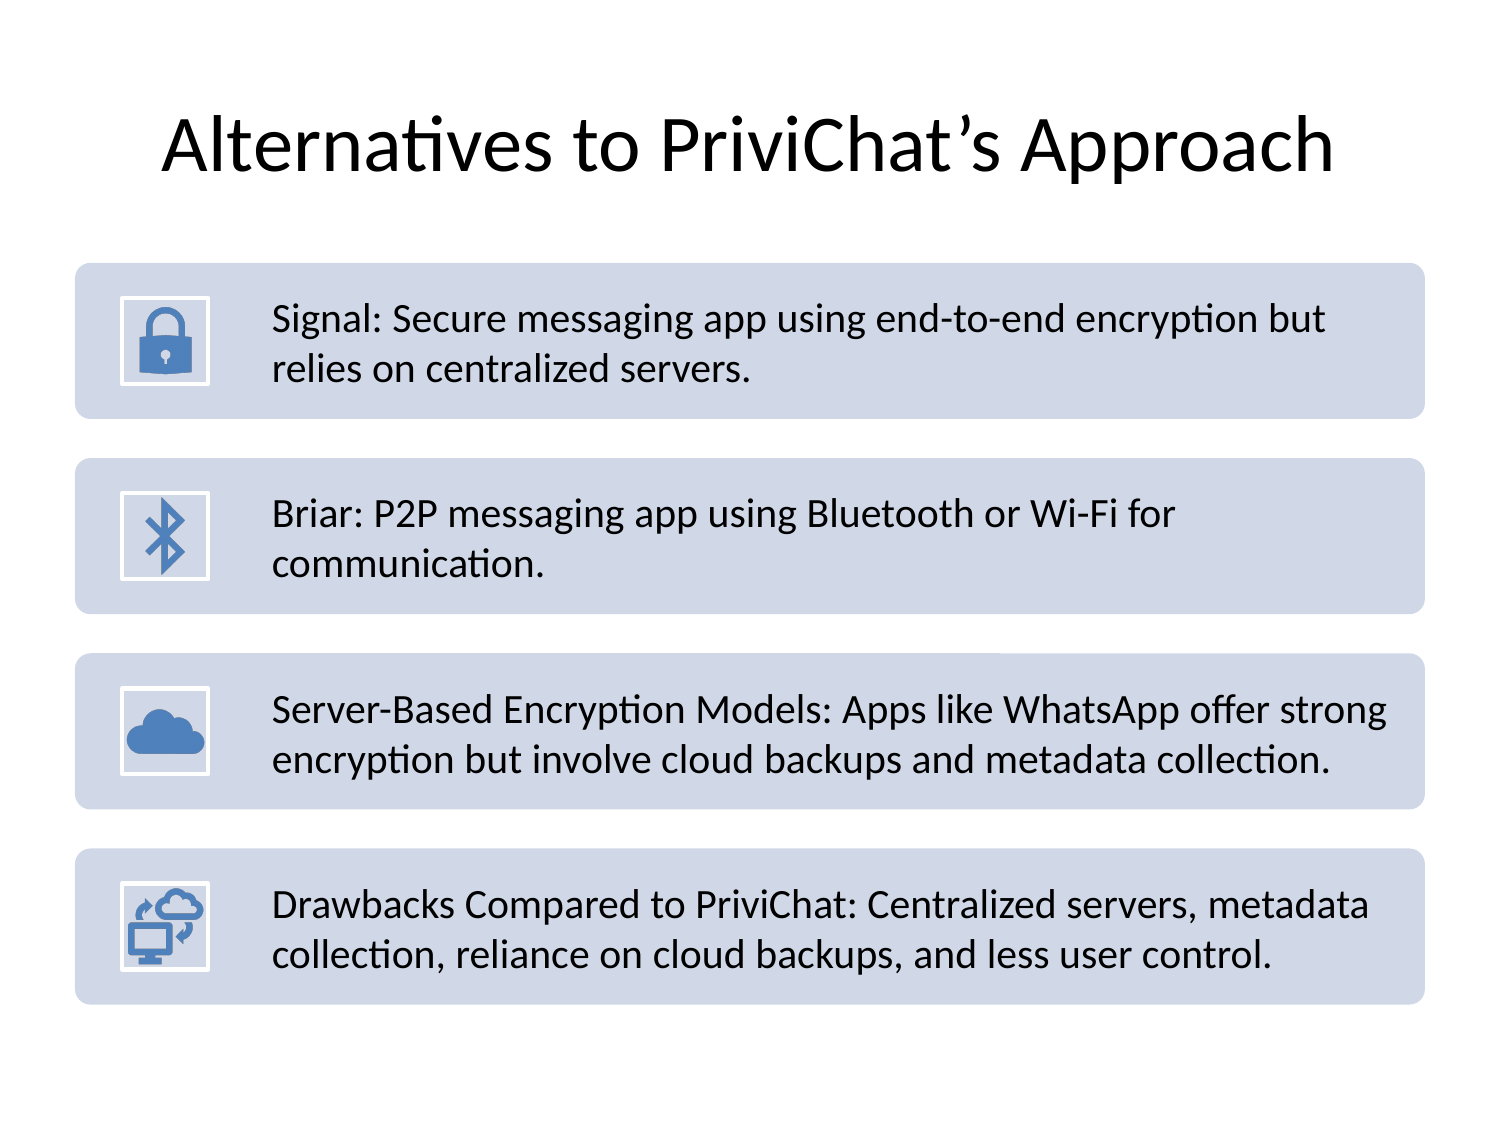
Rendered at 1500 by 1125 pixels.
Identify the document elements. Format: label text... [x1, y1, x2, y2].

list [74, 262, 1426, 1006]
title Alternatives to PriviChat’s Approach [75, 45, 1425, 233]
